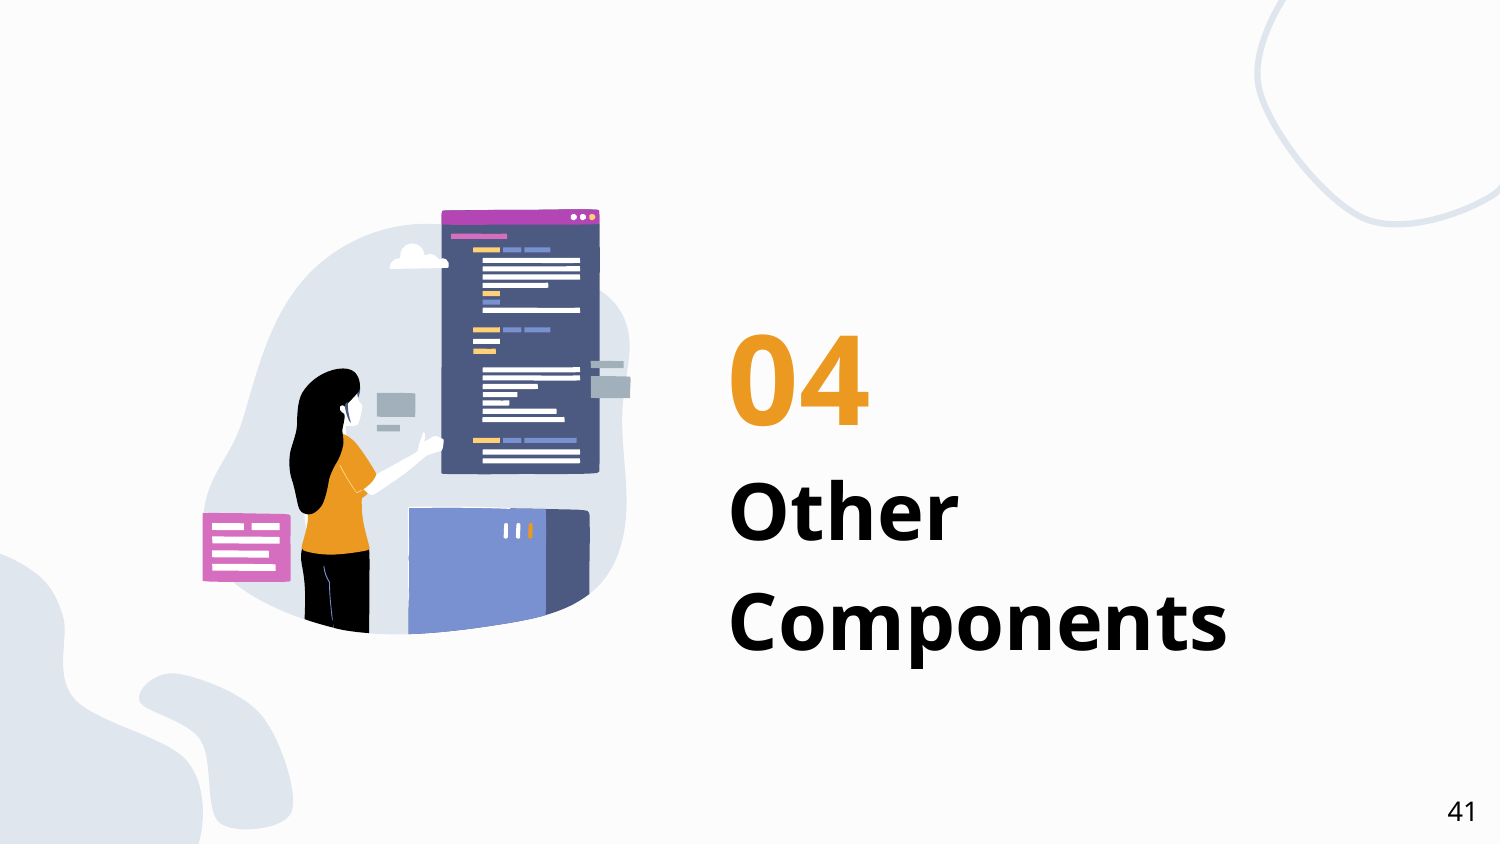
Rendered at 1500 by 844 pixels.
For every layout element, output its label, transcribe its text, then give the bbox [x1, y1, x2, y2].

title Other Components [712, 432, 1350, 686]
title 04 [712, 281, 920, 469]
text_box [202, 209, 637, 635]
slide_number 41 [1403, 779, 1494, 844]
